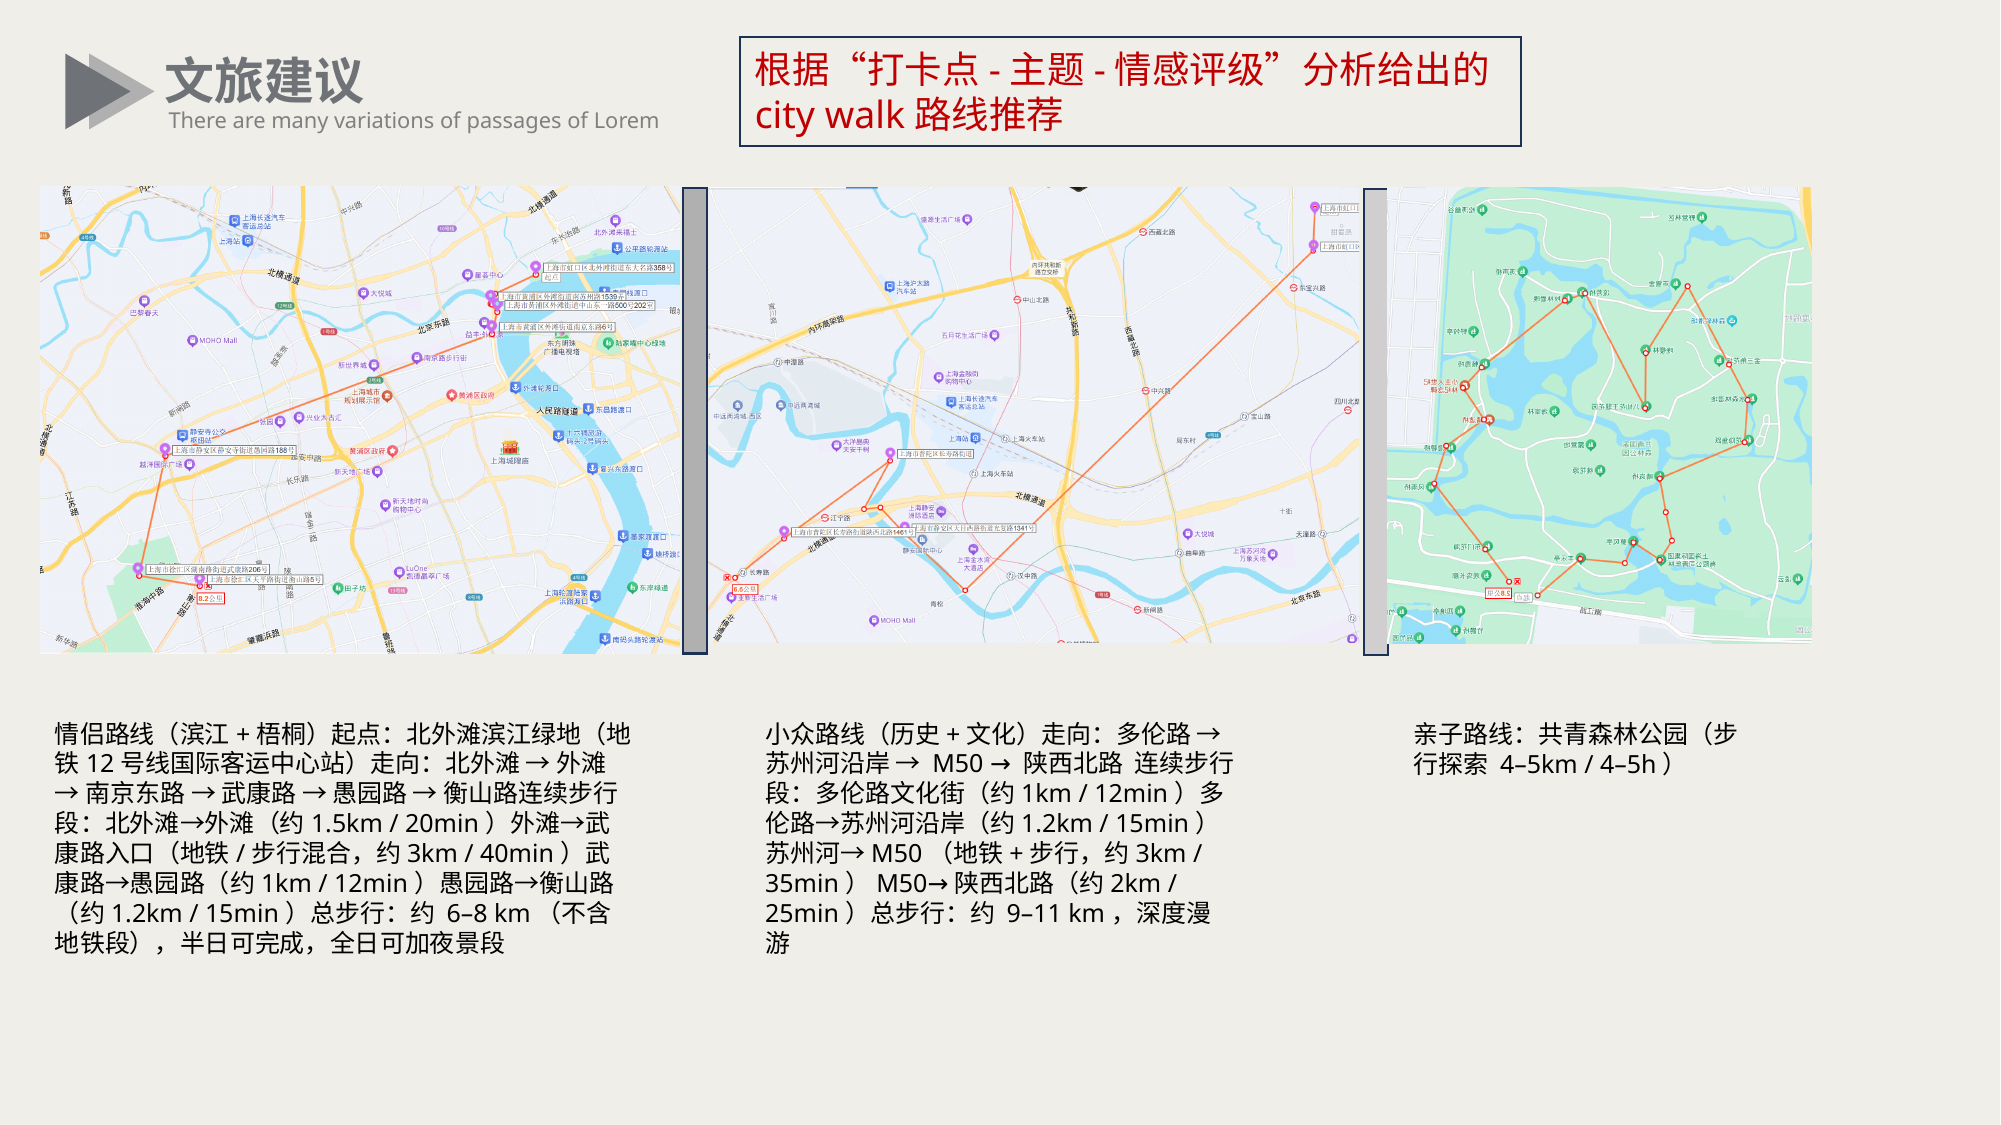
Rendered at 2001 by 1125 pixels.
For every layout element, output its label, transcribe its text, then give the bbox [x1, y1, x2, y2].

text_box [682, 187, 708, 655]
picture [40, 186, 680, 654]
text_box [65, 42, 805, 141]
picture [708, 187, 1360, 644]
text_box 根据“打卡点-主题-情感评级”分析给出的city walk路线推荐 [739, 36, 1522, 147]
text_box [1363, 188, 1389, 656]
text_box 小众路线（历史+文化）走向：多伦路 → 苏州河沿岸 → M50 → 陕西北路 连续步行段：多伦路文化街（约1km / 12min）多伦路→苏州河沿岸（约1.2km / 15min）苏州河→M50（地铁+步行，约3km / 35min）M50→陕西北路（约2km / 25min）总步行：约 9–11 km，深度漫游 [750, 710, 1250, 965]
text_box 情侣路线（滨江+梧桐）起点：北外滩滨江绿地（地铁12号线国际客运中心站）走向：北外滩 → 外滩 → 南京东路 → 武康路 → 愚园路 → 衡山路连续步行段：北外滩→外滩（约1.5km / 20min）外滩→武康路入口（地铁/步行混合，约3km / 40min）武康路→愚园路（约1km / 12min）愚园路→衡山路（约1.2km / 15min）总步行：约 6–8 km（不含地铁段），半日可完成，全日可加夜景段 [40, 710, 649, 965]
picture [1387, 187, 1812, 645]
text_box 亲子路线：共青森林公园（步行探索 4–5km / 4–5h） [1398, 711, 1759, 787]
